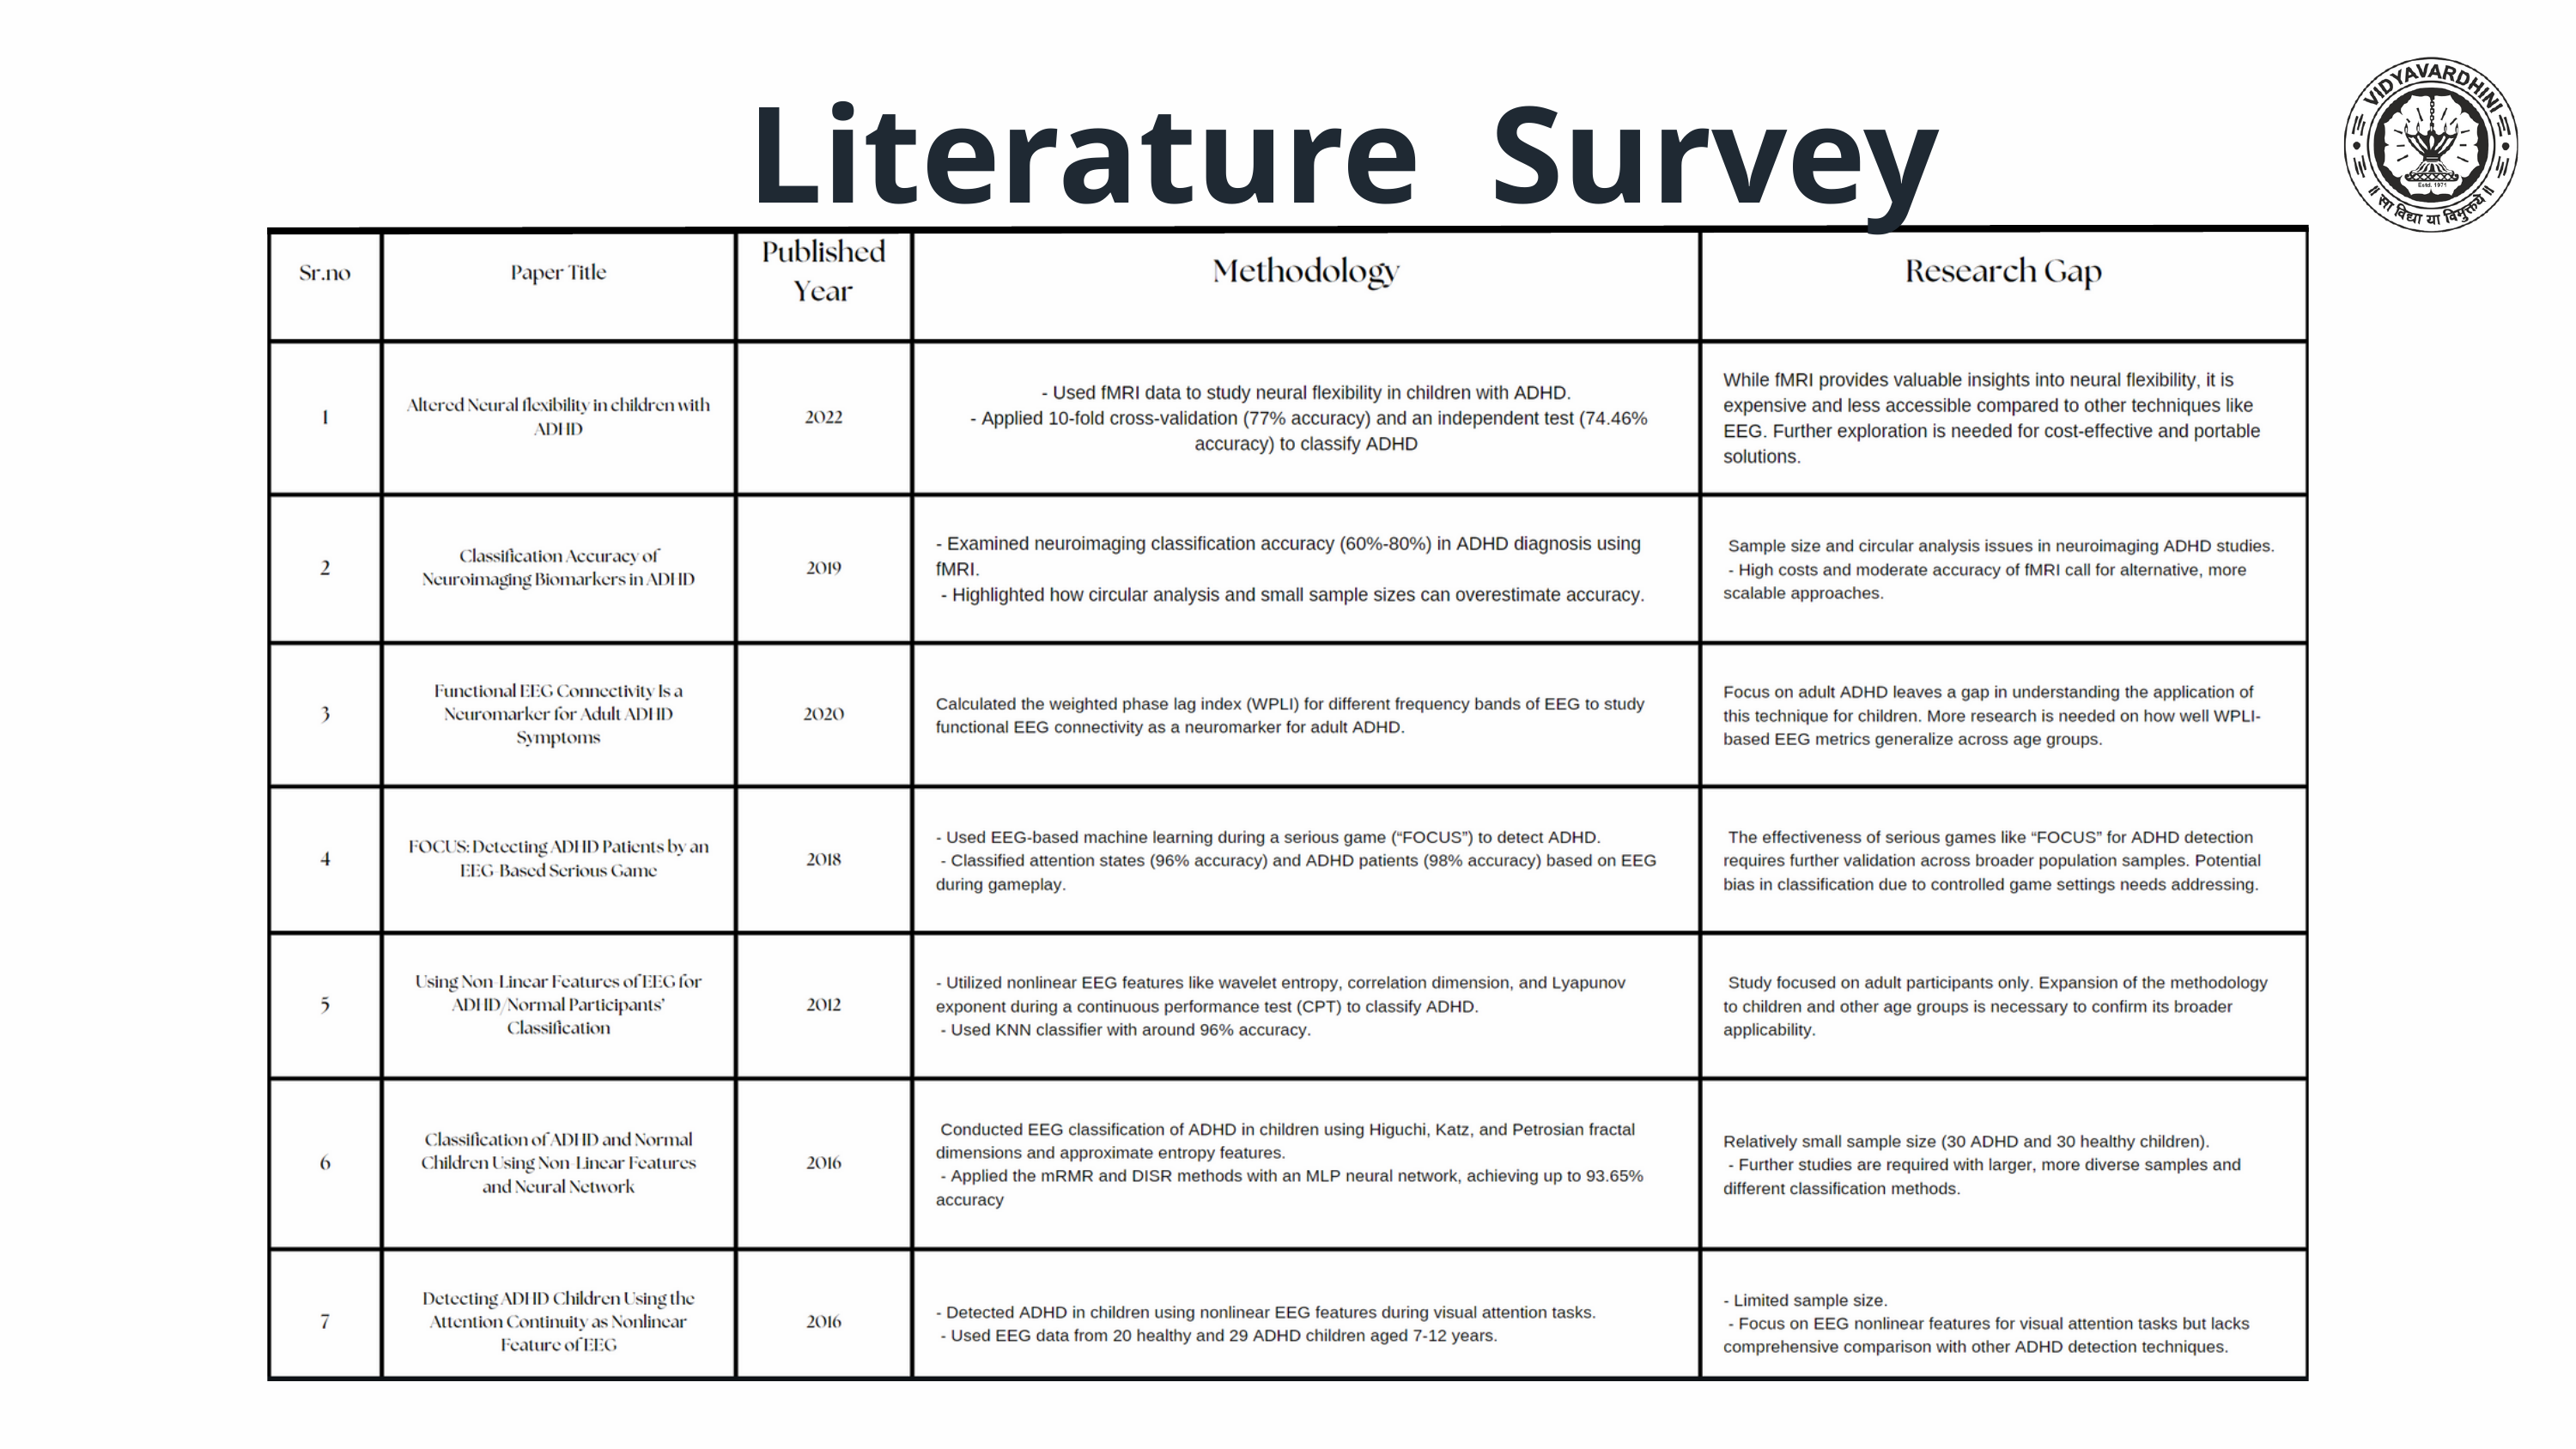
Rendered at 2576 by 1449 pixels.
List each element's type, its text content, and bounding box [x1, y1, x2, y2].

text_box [267, 225, 2309, 1382]
text_box [2343, 57, 2518, 233]
text_box Literature Survey [486, 42, 2202, 224]
